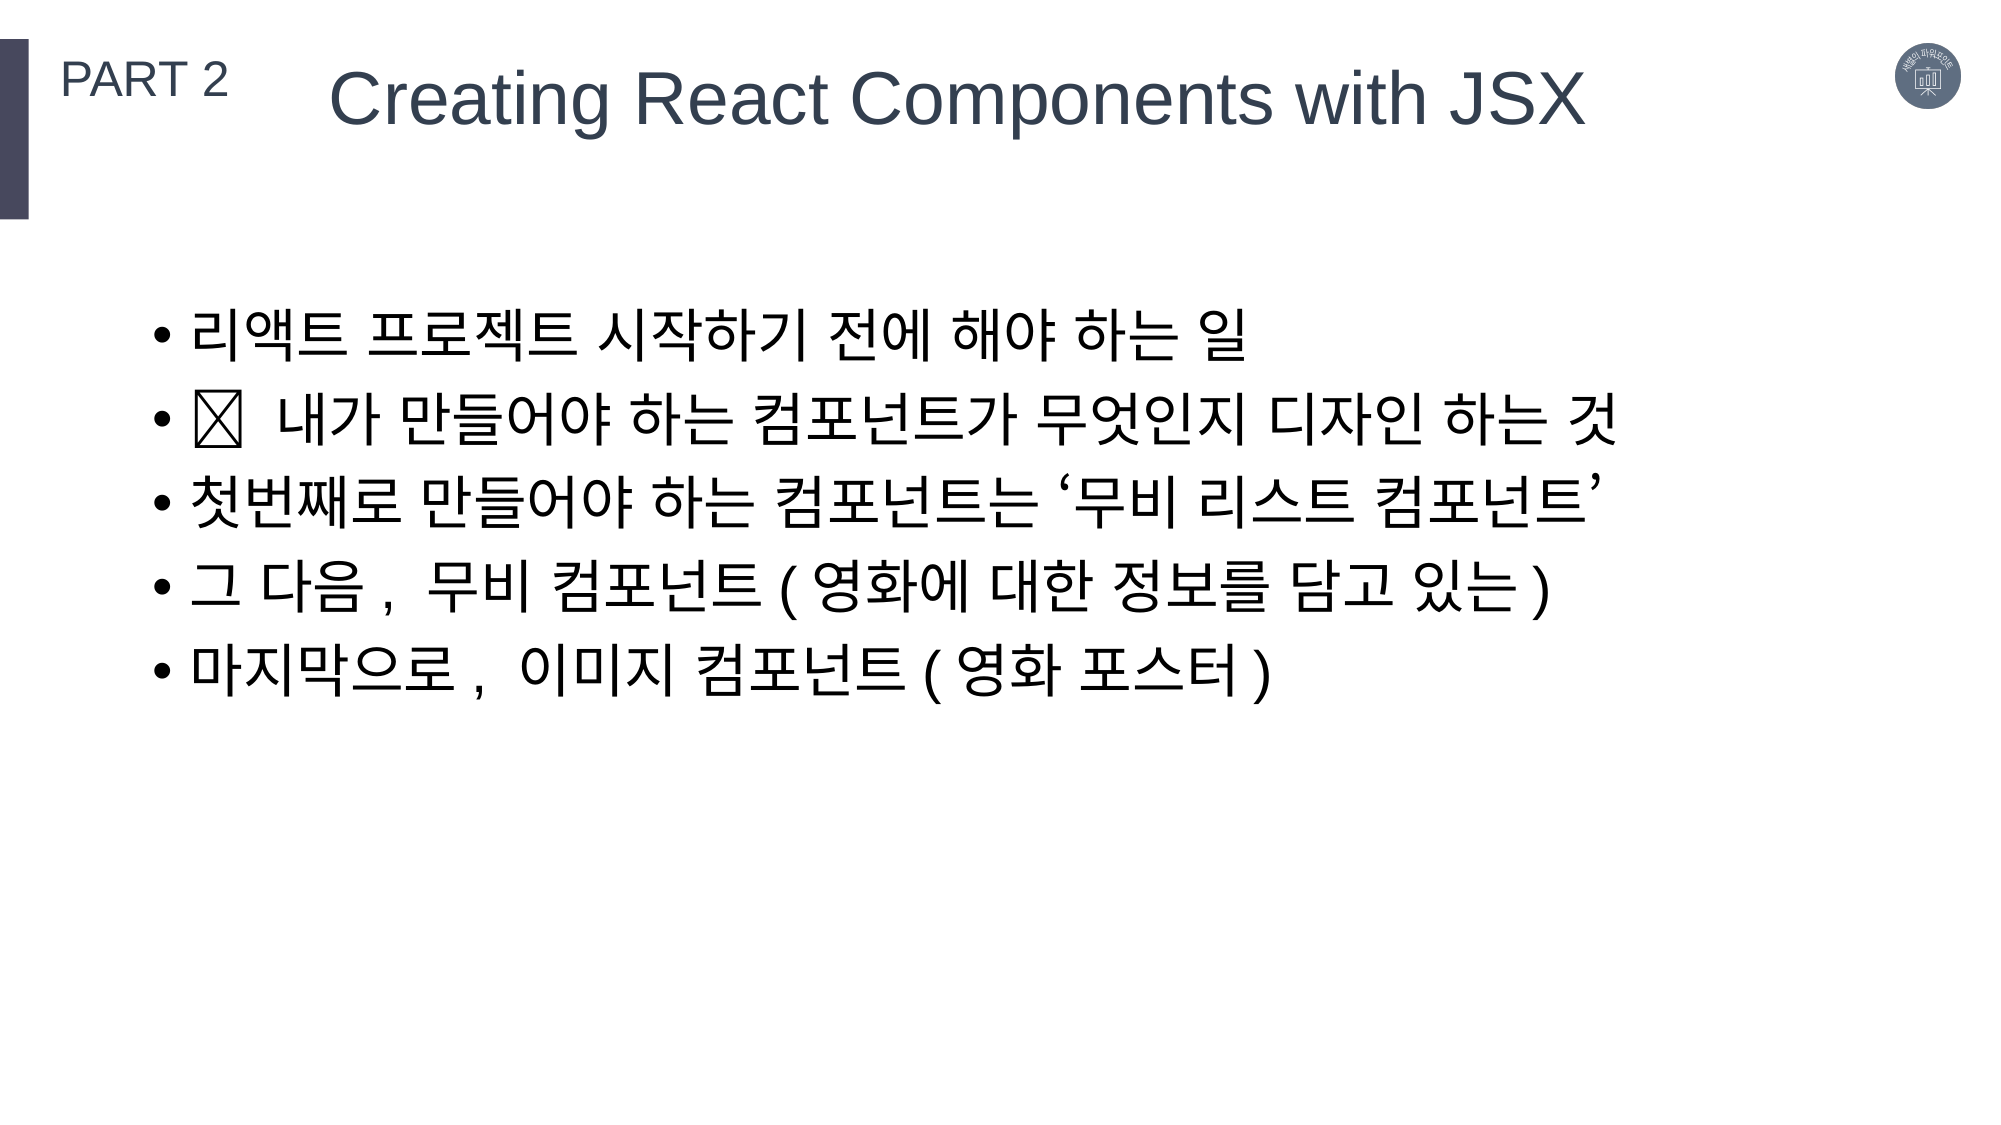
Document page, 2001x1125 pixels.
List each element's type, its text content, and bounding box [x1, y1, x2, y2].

text_box Creating React Components with JSX [314, 41, 1604, 147]
text_box [0, 38, 30, 220]
text_box PART 2 [45, 39, 245, 114]
picture [1895, 43, 1961, 109]
text_box 리액트 프로젝트 시작하기 전에 해야 하는 일  내가 만들어야 하는 컴포넌트가 무엇인지 디자인 하는 것 첫번째로 만들어야 하는 컴포넌트는 ‘무비 리스트 컴포넌트’ 그 다음, 무비 컴포넌트(영화에 대한 정보를 담고 있는) 마지막으로, 이미지 컴포넌트(영화 포스터) [137, 299, 1863, 1014]
